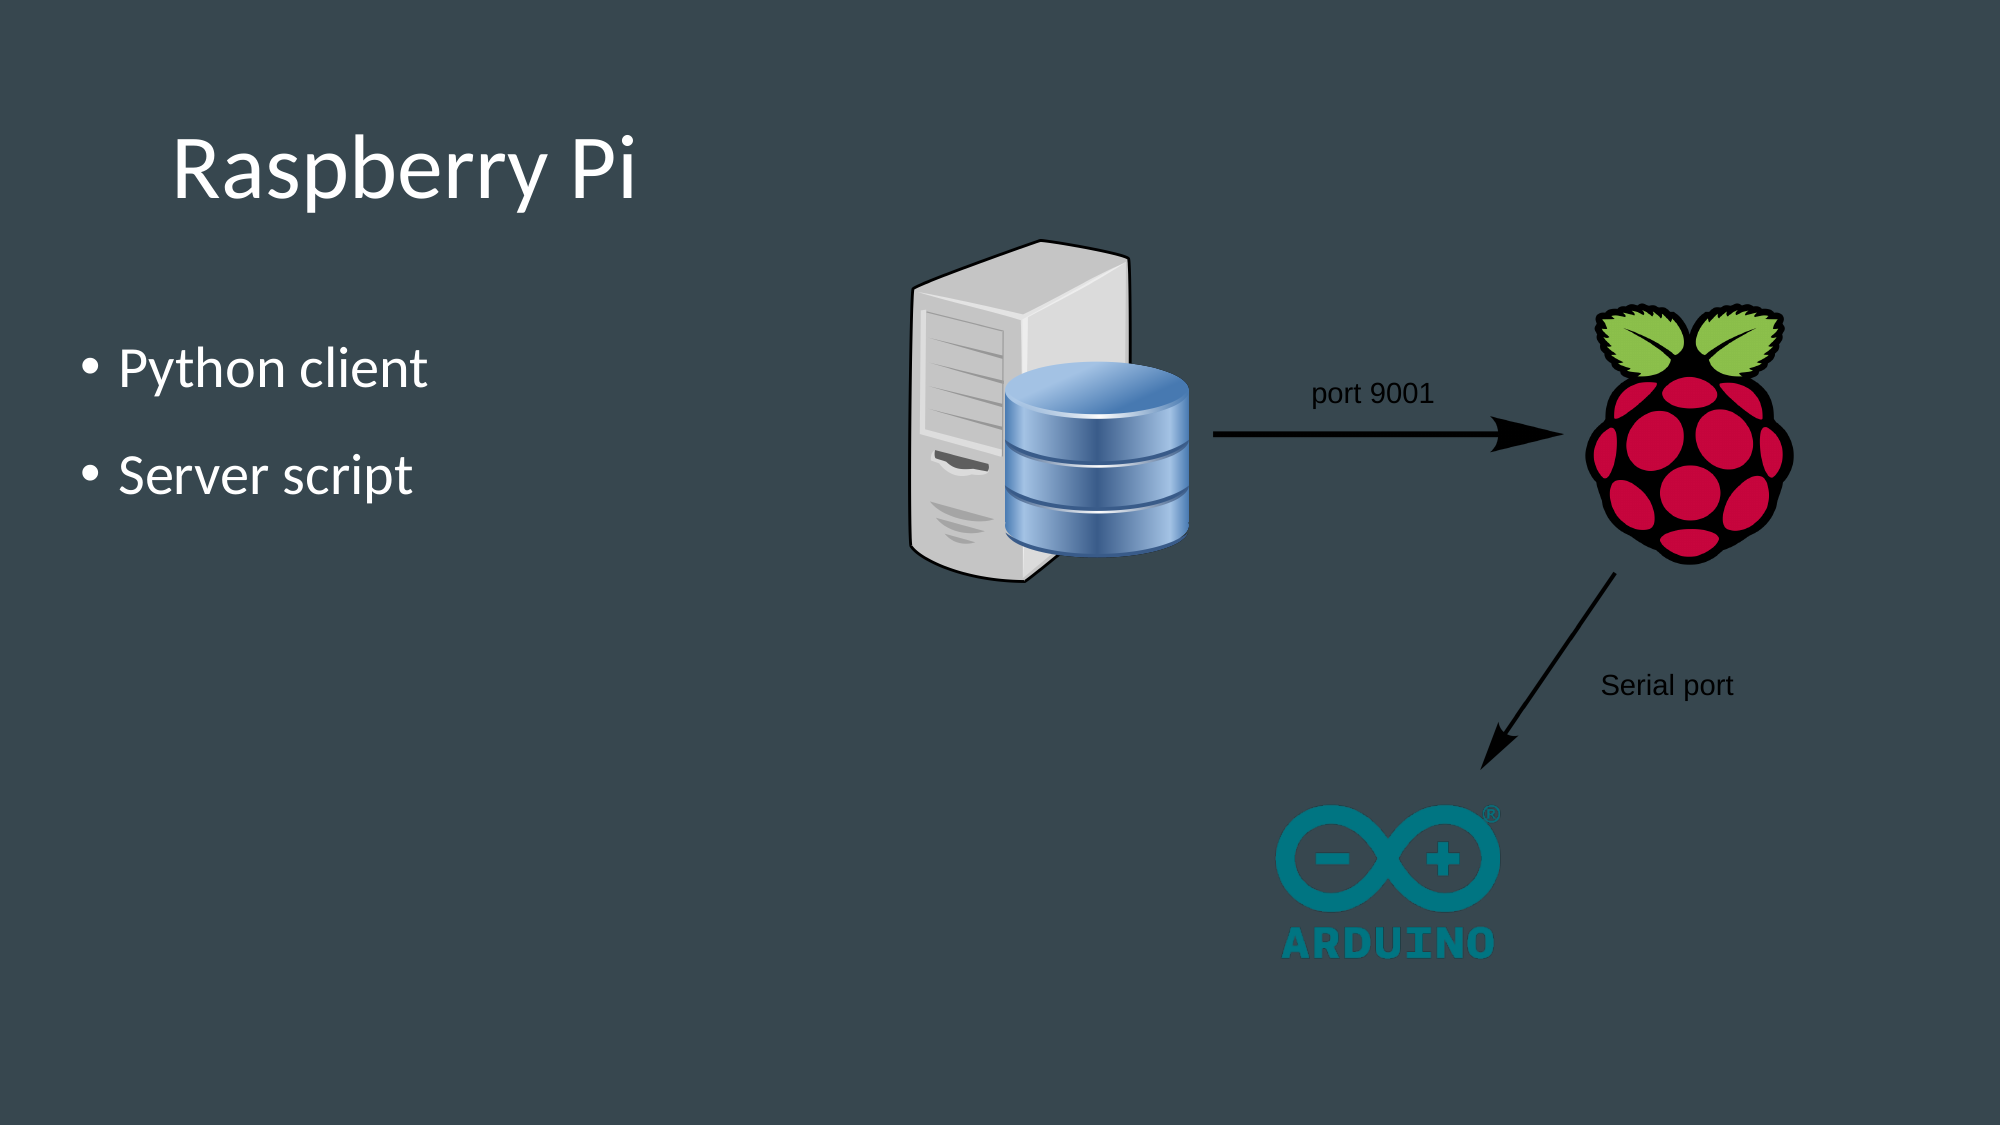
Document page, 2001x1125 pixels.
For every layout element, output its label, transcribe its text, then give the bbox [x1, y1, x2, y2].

picture [1257, 303, 1794, 981]
list Python client Server script [23, 317, 887, 886]
title Raspberry Pi [151, 59, 1877, 278]
picture [1210, 345, 1564, 523]
picture [908, 238, 1189, 584]
text_box Serial port [1672, 651, 1754, 714]
